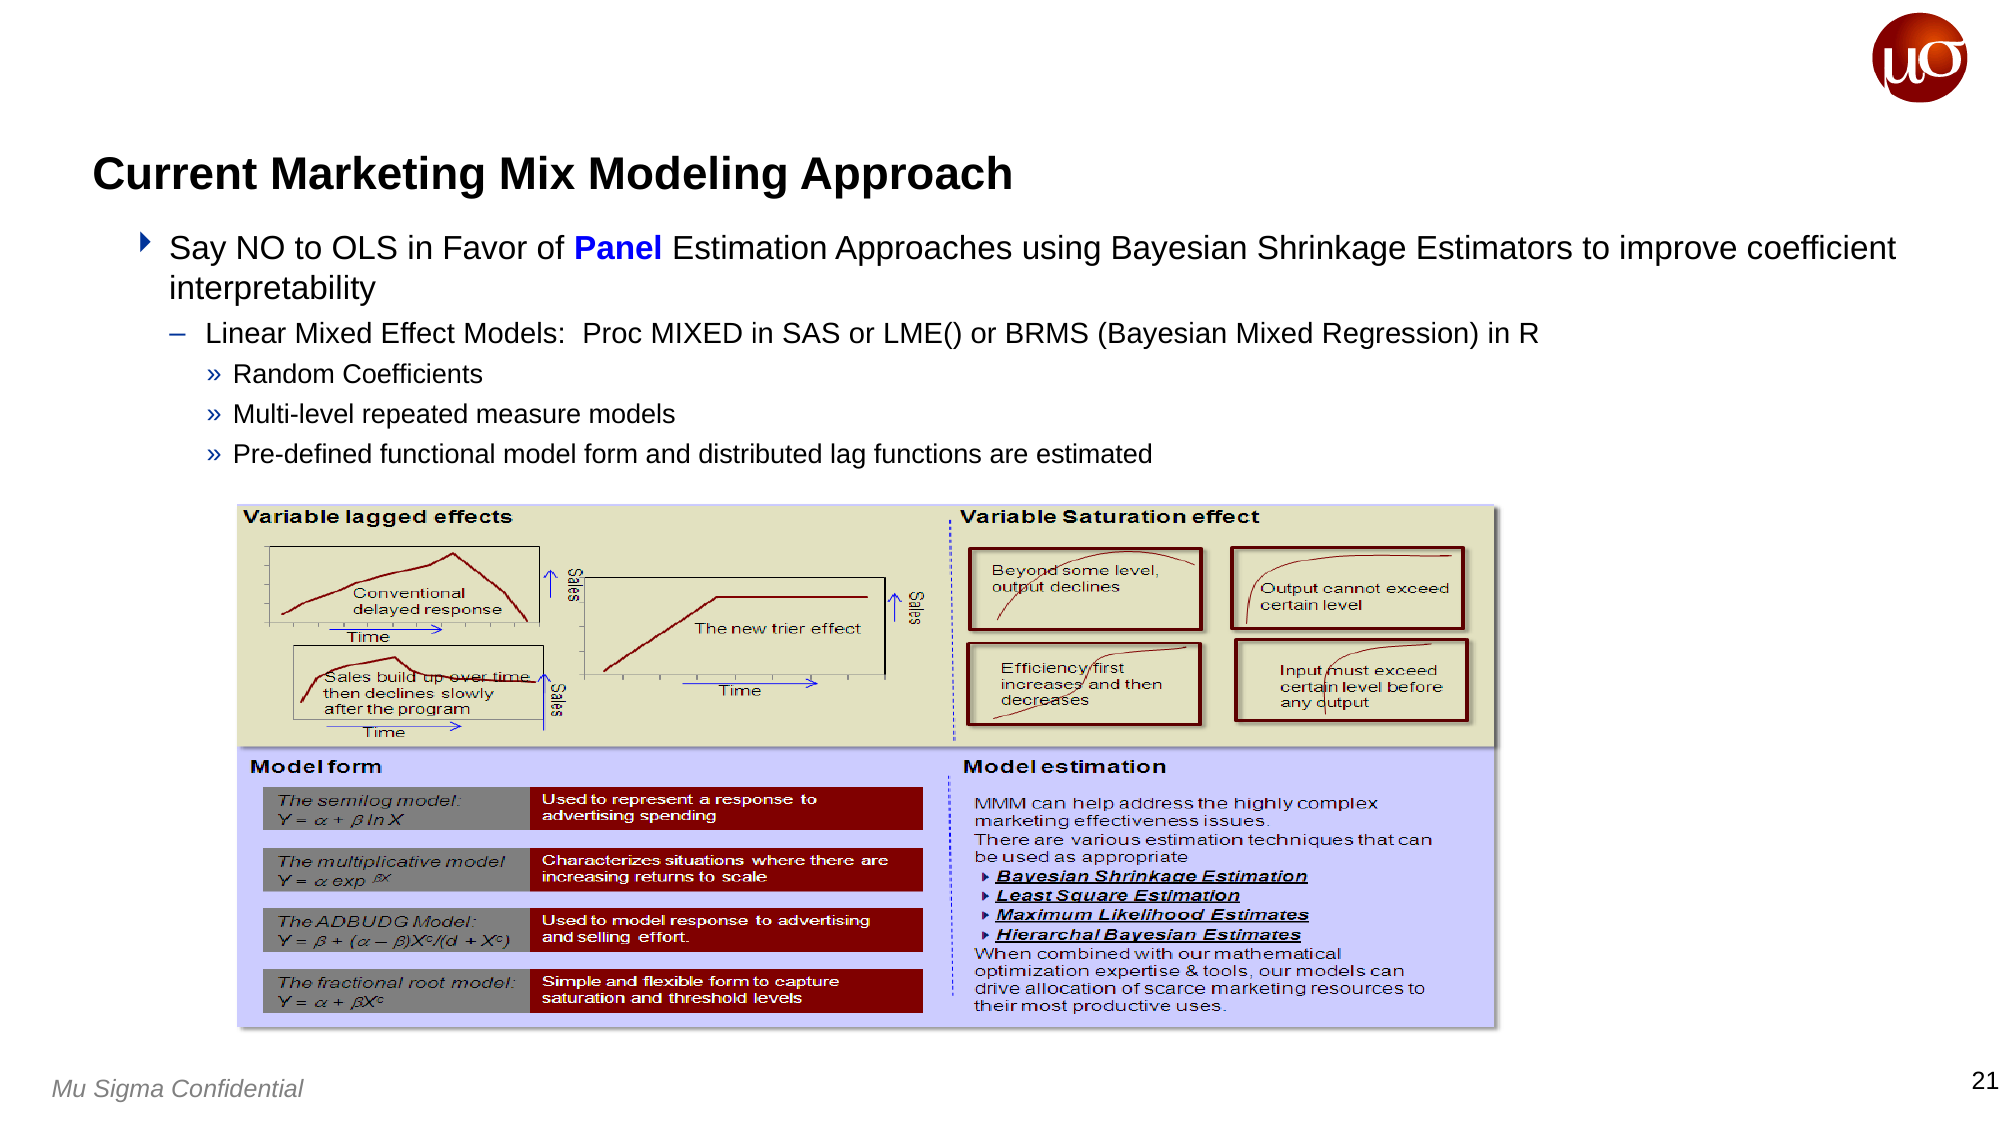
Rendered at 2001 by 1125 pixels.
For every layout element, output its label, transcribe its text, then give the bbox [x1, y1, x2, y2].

list Say NO to OLS in Favor of Panel Estimation Approaches using Bayesian Shrinkage Estimators to improve coefficient interpretability Linear Mixed Effect Models: Proc MIXED in SAS or LME() or BRMS (Bayesian Mixed Regression) in R Random Coefficients Multi-level repeated measure models Pre-defined functional model form and distributed lag functions are estimated [130, 226, 1901, 915]
picture [1867, 12, 1973, 103]
title Current Marketing Mix Modeling Approach [92, 62, 1908, 201]
picture [225, 499, 1508, 1036]
